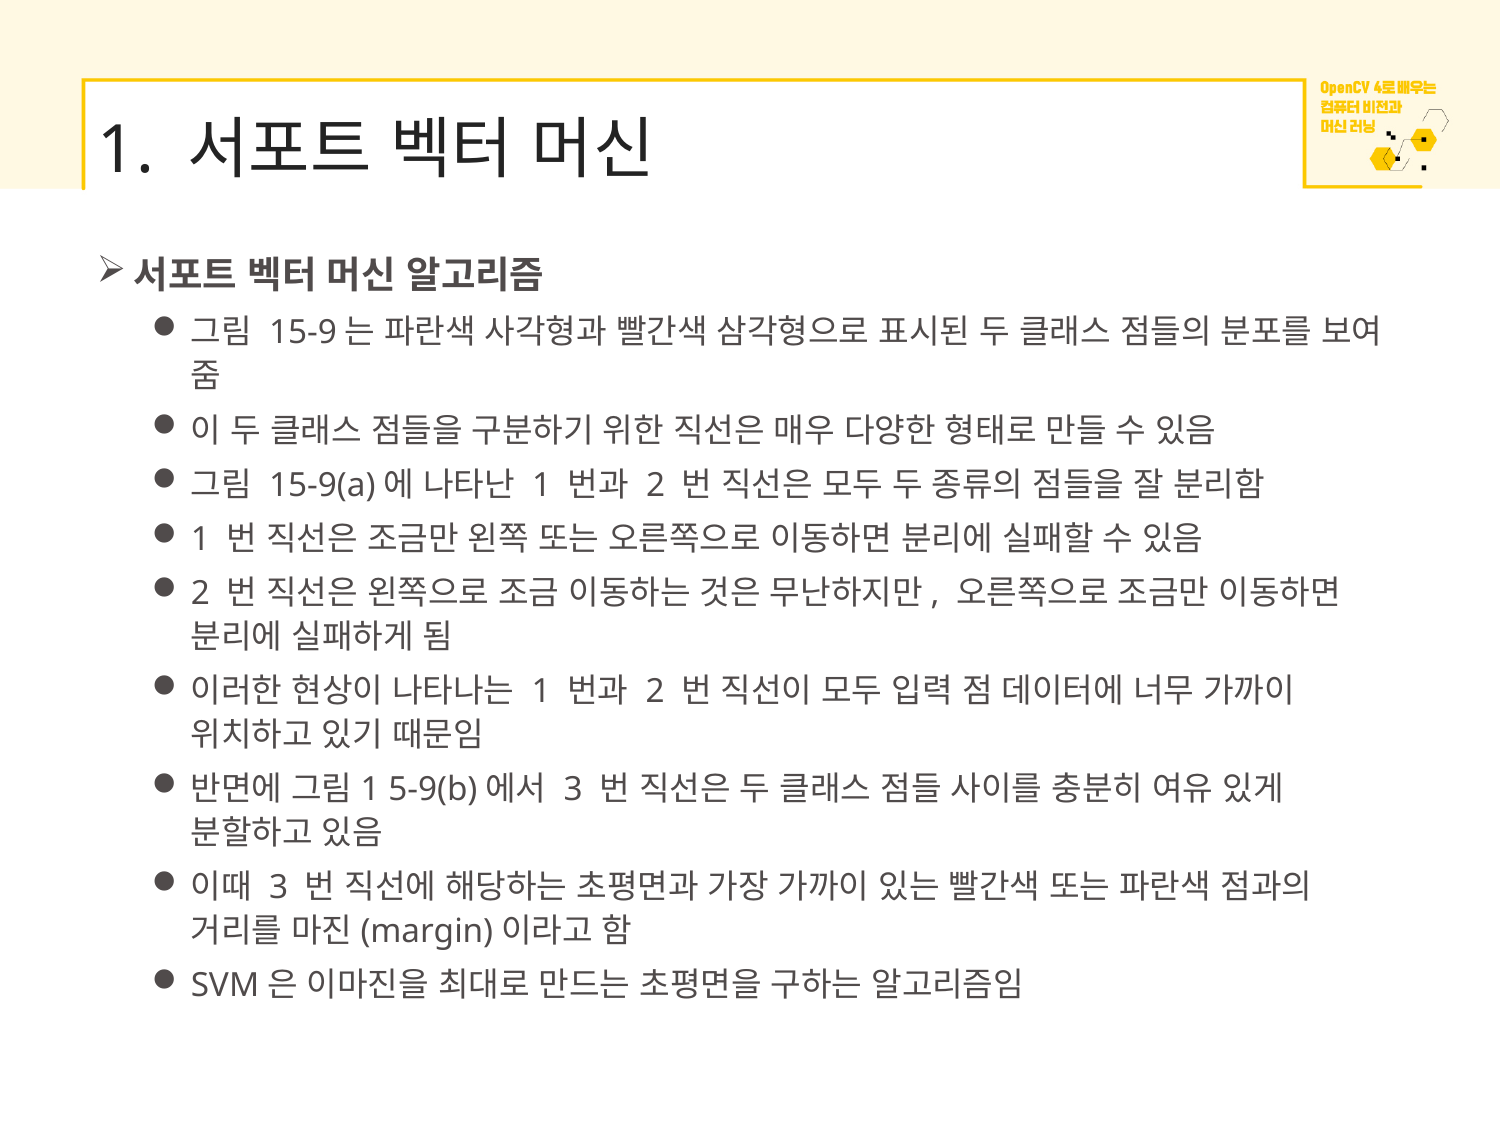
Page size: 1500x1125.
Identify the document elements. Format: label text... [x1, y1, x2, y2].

list 서포트 벡터 머신 알고리즘 그림 15-9는 파란색 사각형과 빨간색 삼각형으로 표시된 두 클래스 점들의 분포를 보여 줌 이 두 클래스 점들을 구분하기 위한 직선은 매우 다양한 형태로 만들 수 있음 그림 15-9(a)에 나타난 1 번과 2 번 직선은 모두 두 종류의 점들을 잘 분리함 1 번 직선은 조금만 왼쪽 또는 오른쪽으로 이동하면 분리에 실패할 수 있음 2 번 직선은 왼쪽으로 조금 이동하는 것은 무난하지만, 오른쪽으로 조금만 이동하면 분리에 실패하게 됨 이러한 현상이 나타나는 1 번과 2 번 직선이 모두 입력 점 데이터에 너무 가까이 위치하고 있기 때문임 반면에 그림1 5-9(b)에서 3 번 직선은 두 클래스 점들 사이를 충분히 여유 있게 분할하고 있음 이때 3 번 직선에 해당하는 초평면과 가장 가까이 있는 빨간색 또는 파란색 점과의 거리를 마진(margin)이라고 함 SVM은 이마진을 최대로 만드는 초평면을 구하는 알고리즘임 [81, 239, 1412, 1054]
title 1. 서포트 벡터 머신 [82, 61, 1413, 193]
picture [0, 0, 1500, 1125]
